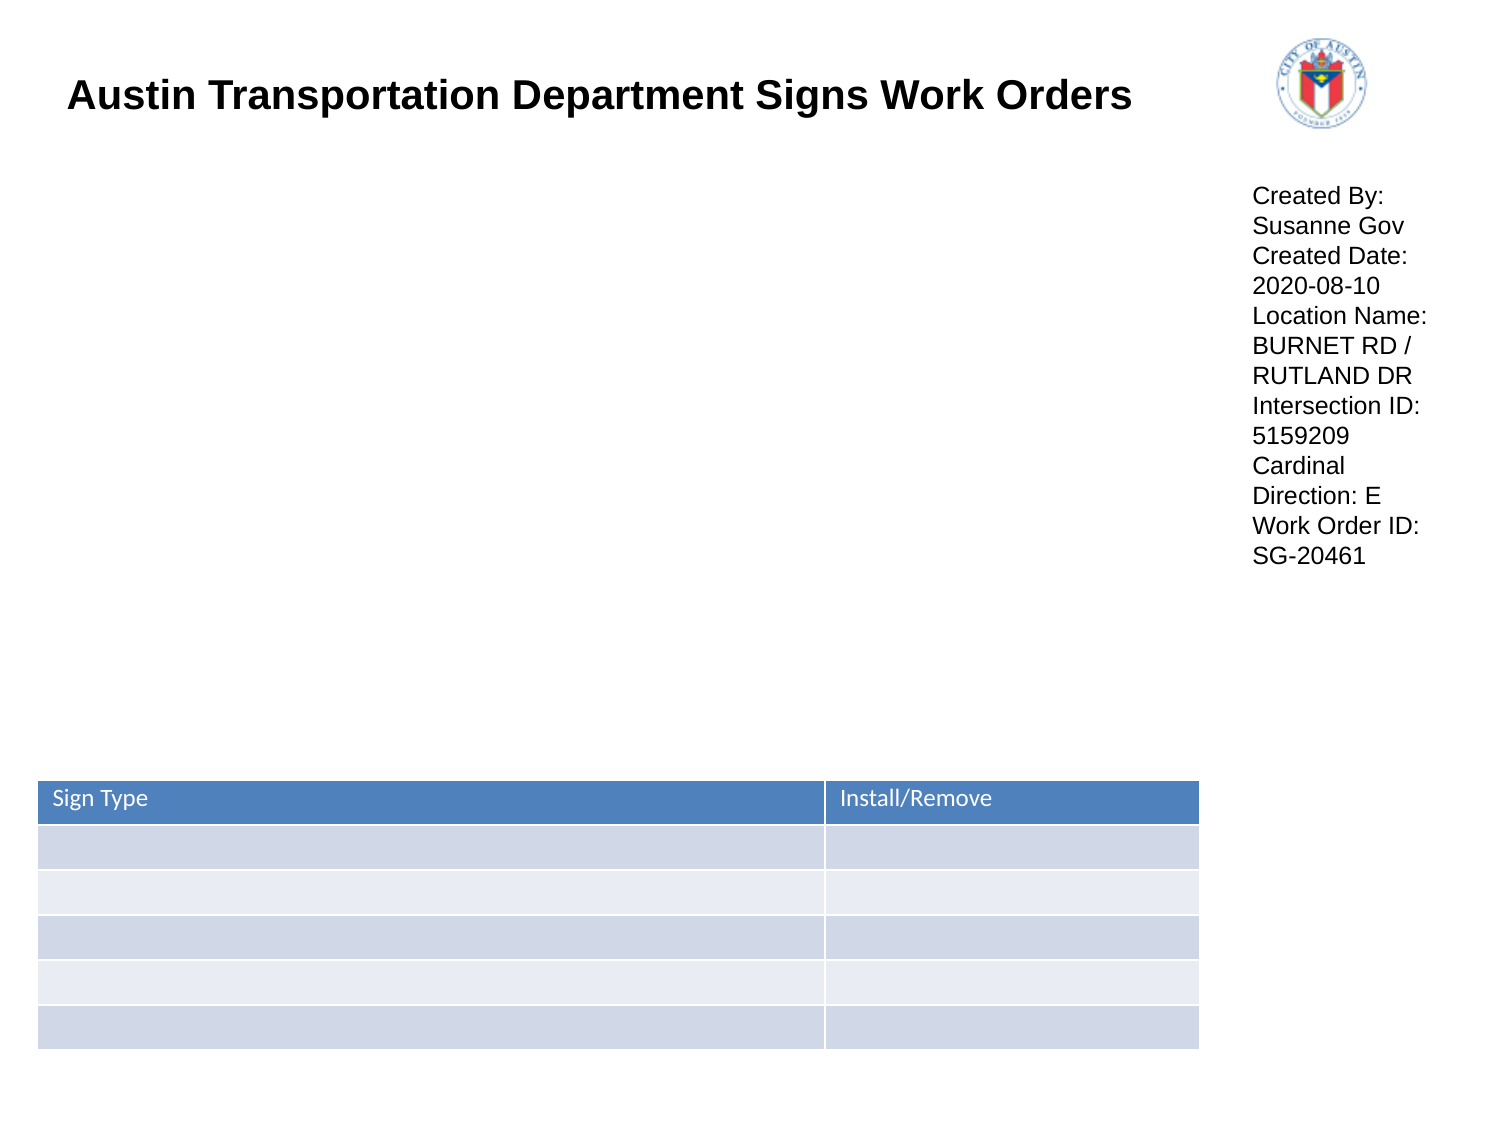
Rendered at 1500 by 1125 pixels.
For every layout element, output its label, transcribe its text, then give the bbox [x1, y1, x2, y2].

table_cell [38, 871, 824, 914]
table_cell [38, 961, 824, 1004]
table_cell [38, 916, 824, 959]
picture [1274, 37, 1369, 132]
table_cell [826, 916, 1199, 959]
table_cell [826, 961, 1199, 1004]
table_cell [826, 826, 1199, 869]
table_cell [826, 1006, 1199, 1049]
table_cell [826, 871, 1199, 914]
table_cell [38, 1006, 824, 1049]
table_header Install/Remove [826, 781, 1199, 824]
table_header Sign Type [38, 781, 824, 824]
text_box Austin Transportation Department Signs Work Orders [51, 60, 1149, 125]
table_cell [38, 826, 824, 869]
text_box Created By: Susanne Gov Created Date: 2020-08-10 Location Name: BURNET RD / RUTLAND DR Intersection ID: 5159209 Cardinal Direction: E Work Order ID: SG-20461 [1237, 172, 1463, 577]
